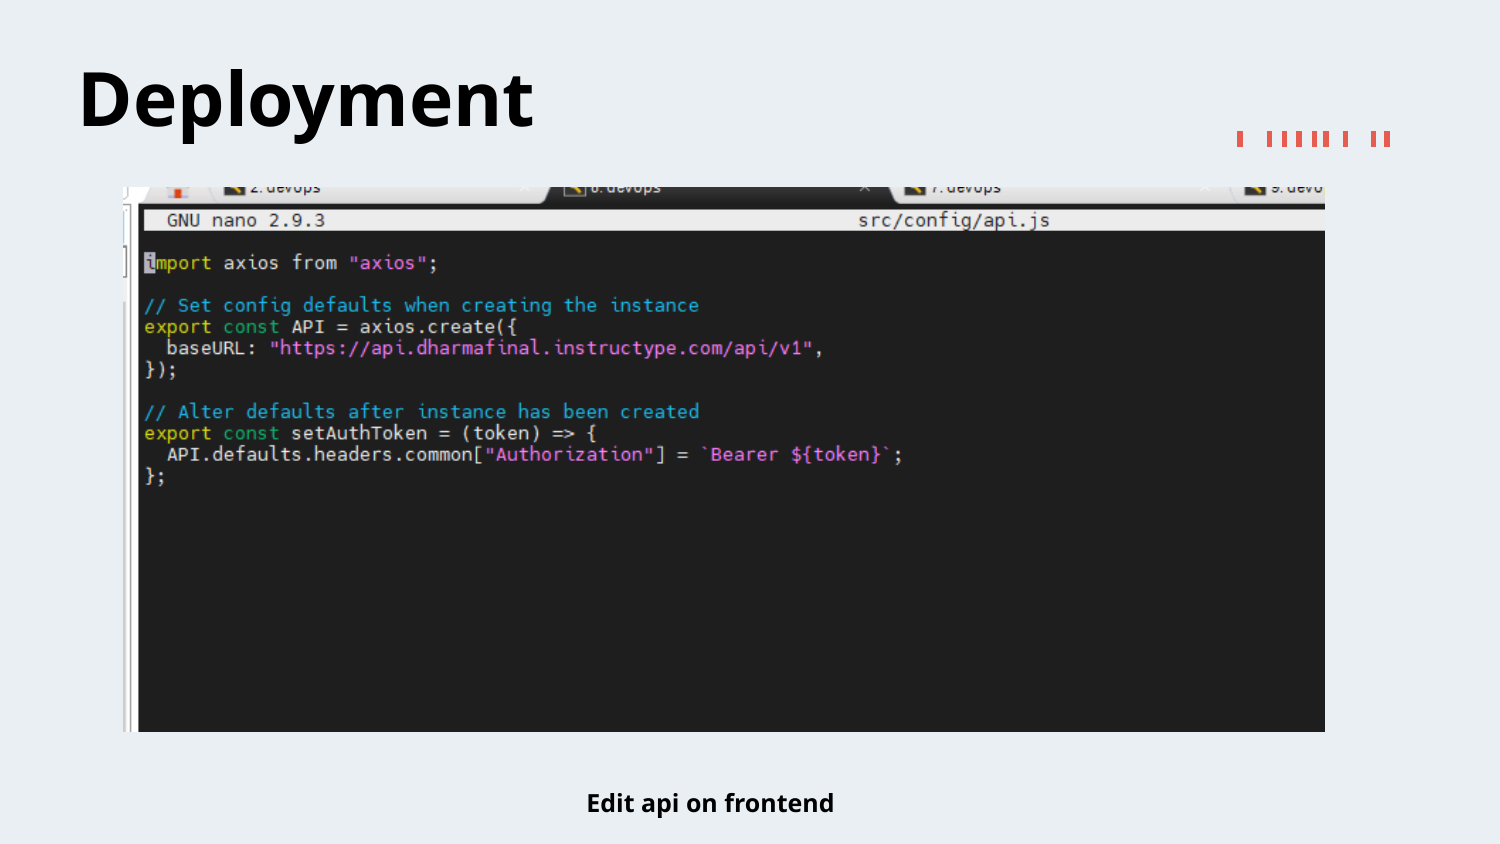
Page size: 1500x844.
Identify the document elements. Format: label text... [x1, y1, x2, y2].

title Deployment [62, 36, 1336, 137]
picture [122, 187, 1325, 733]
text_box Edit api on frontend [434, 759, 965, 832]
